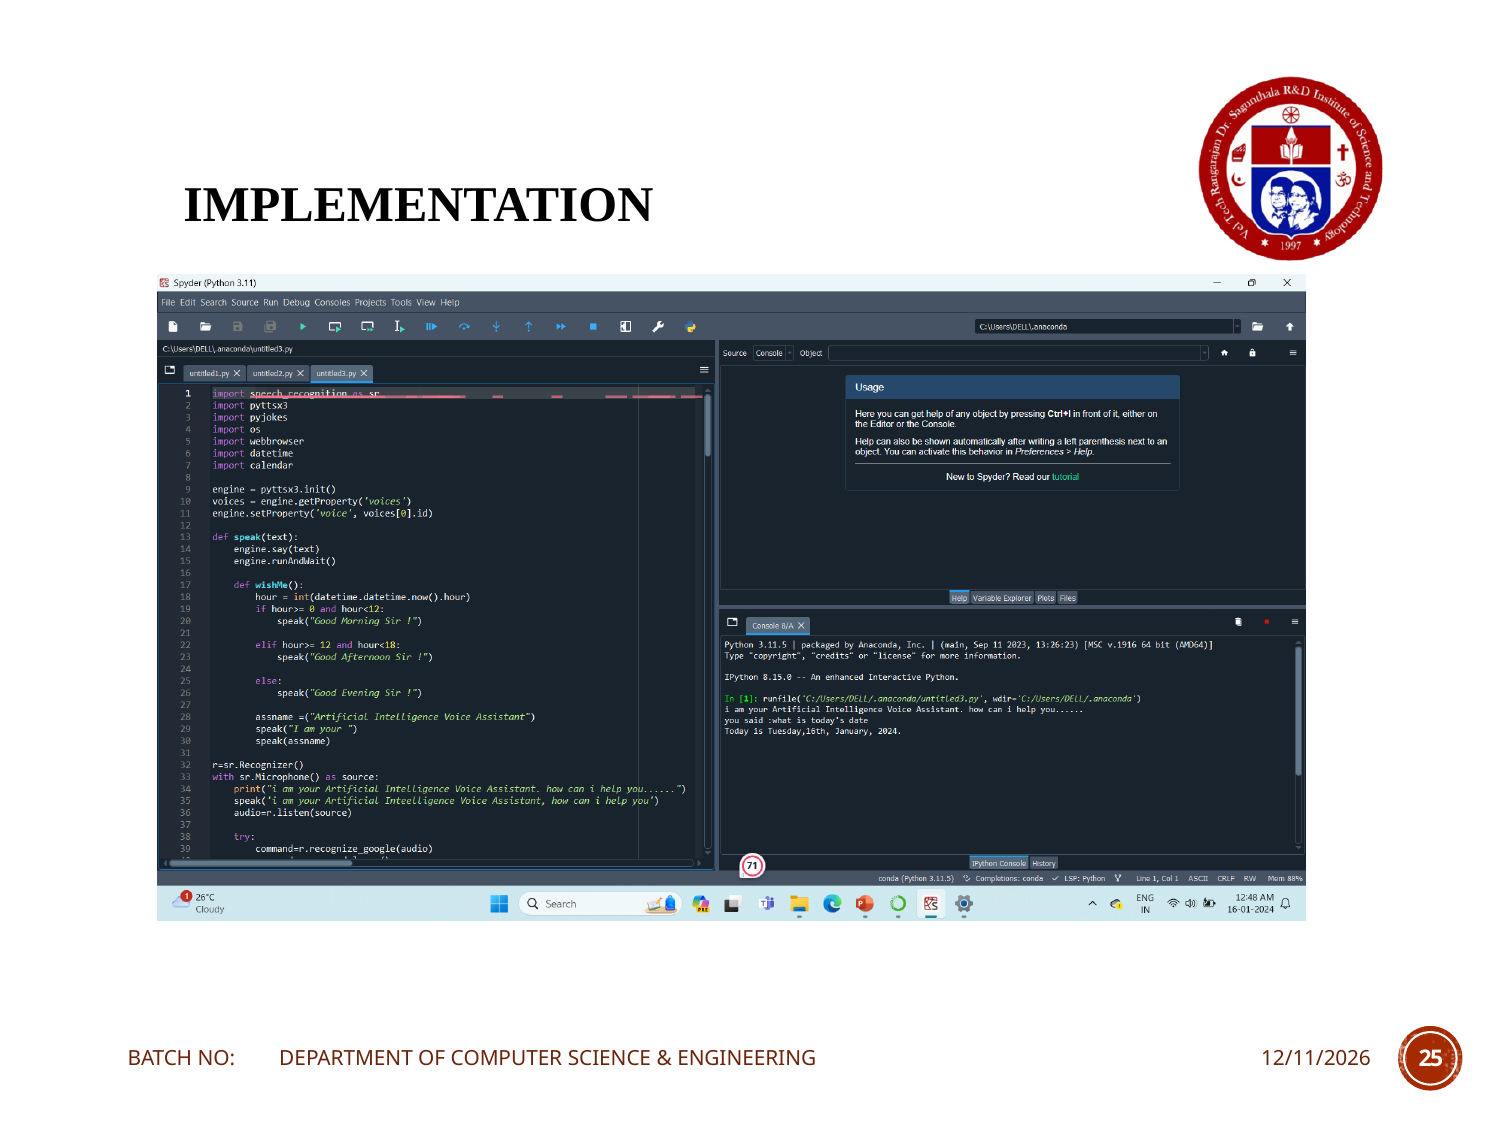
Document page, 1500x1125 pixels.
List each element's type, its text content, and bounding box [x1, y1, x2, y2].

title IMPLEMENTATION [168, 142, 983, 268]
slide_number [982, 1028, 1386, 1089]
slide_number 25 [1391, 1028, 1471, 1089]
picture [1198, 76, 1383, 261]
footer BATCH NO: DEPARTMENT OF COMPUTER SCIENCE & ENGINEERING [112, 1028, 891, 1089]
picture [157, 274, 1306, 921]
